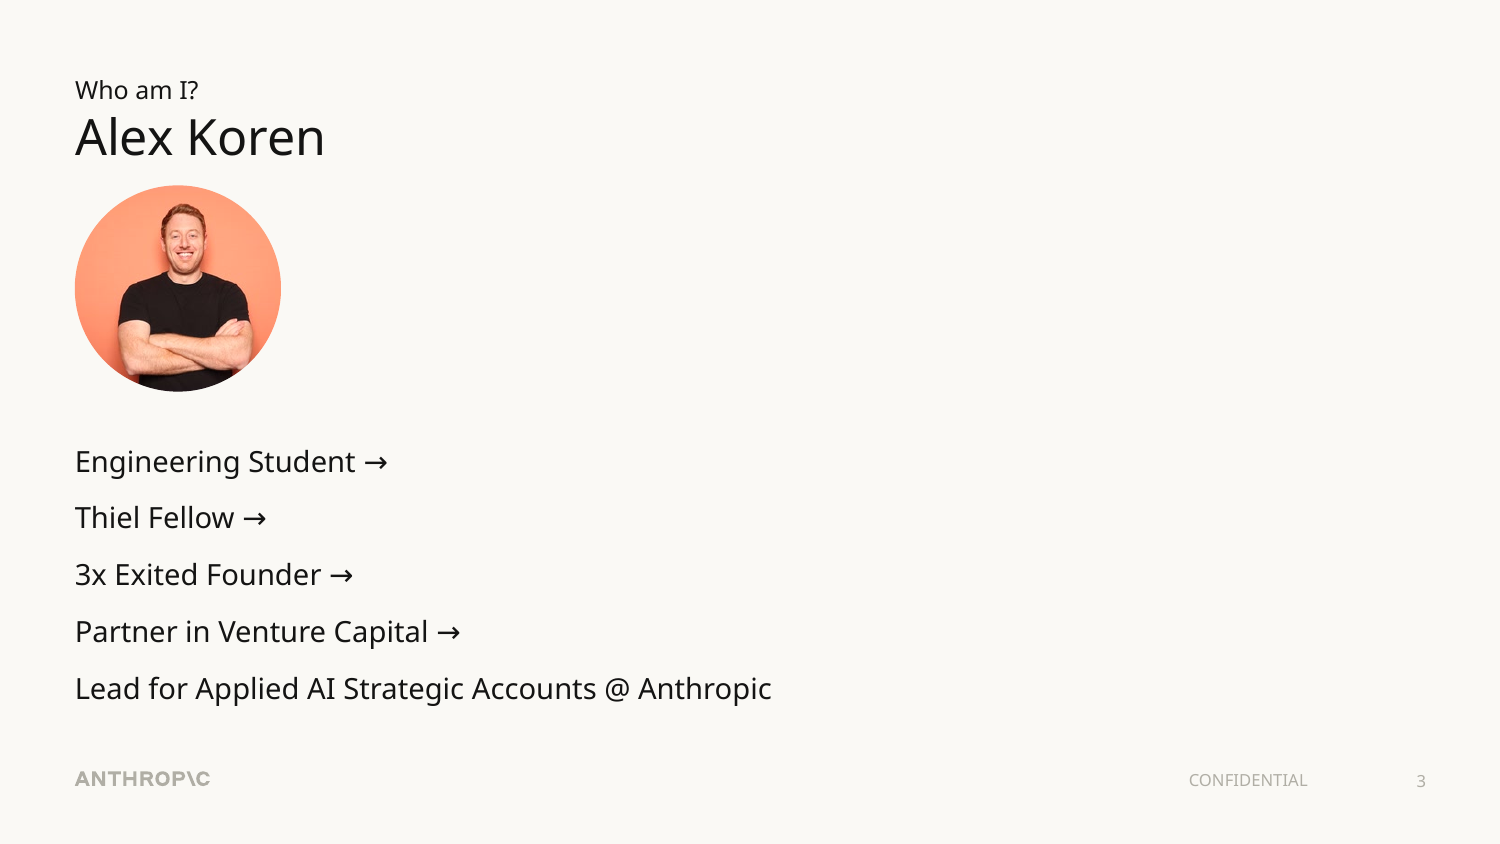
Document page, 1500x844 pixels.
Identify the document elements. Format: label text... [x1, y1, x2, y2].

title Who am I? Alex Koren [74, 75, 1426, 209]
picture [74, 185, 282, 392]
slide_number 3 [1354, 772, 1427, 790]
list Engineering Student → Thiel Fellow → 3x Exited Founder → Partner in Venture Capital → Lead for Applied AI Strategic Accounts @ Anthropic [74, 437, 905, 844]
